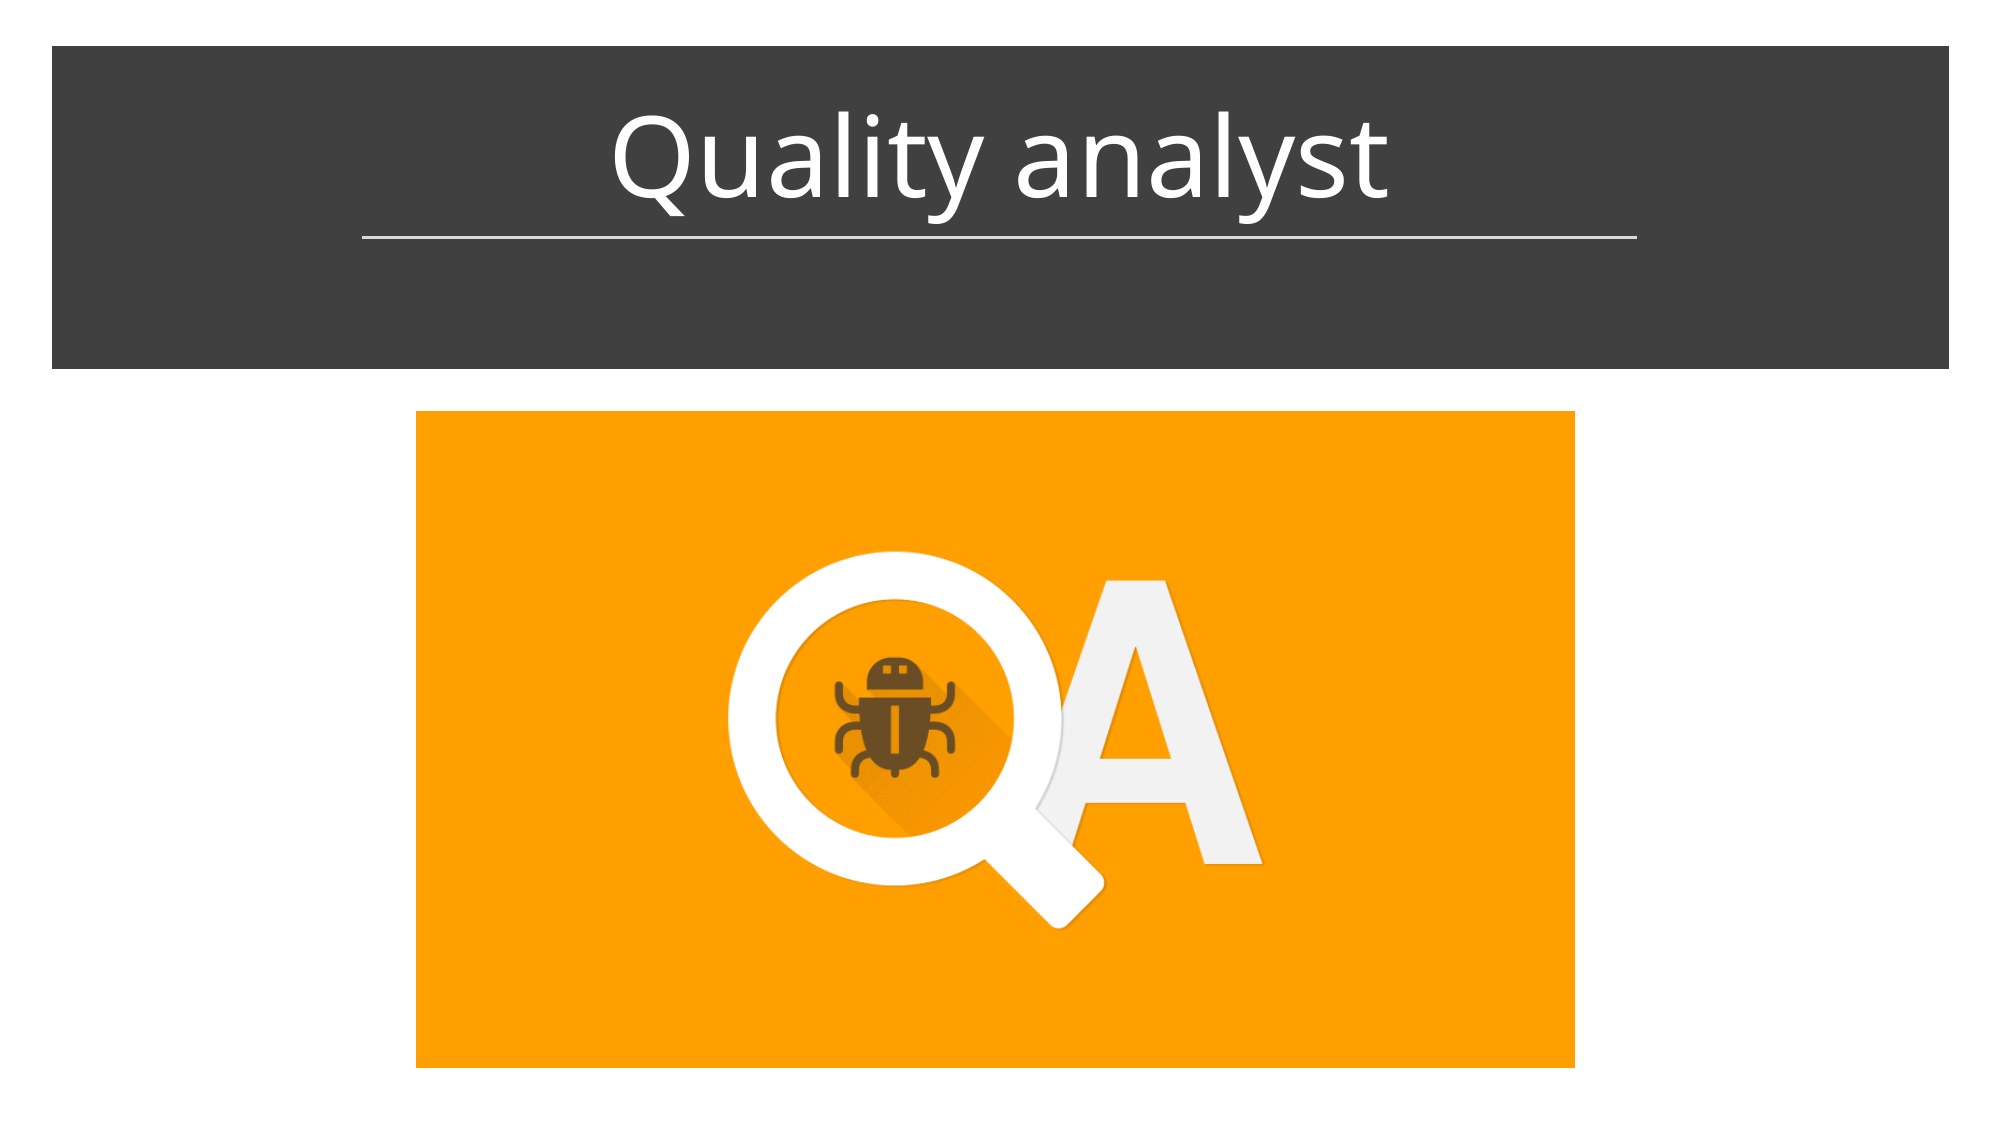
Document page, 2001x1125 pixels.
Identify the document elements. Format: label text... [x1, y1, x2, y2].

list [416, 411, 1575, 1068]
text_box [61, 55, 1939, 360]
title Quality analyst [86, 76, 1914, 230]
